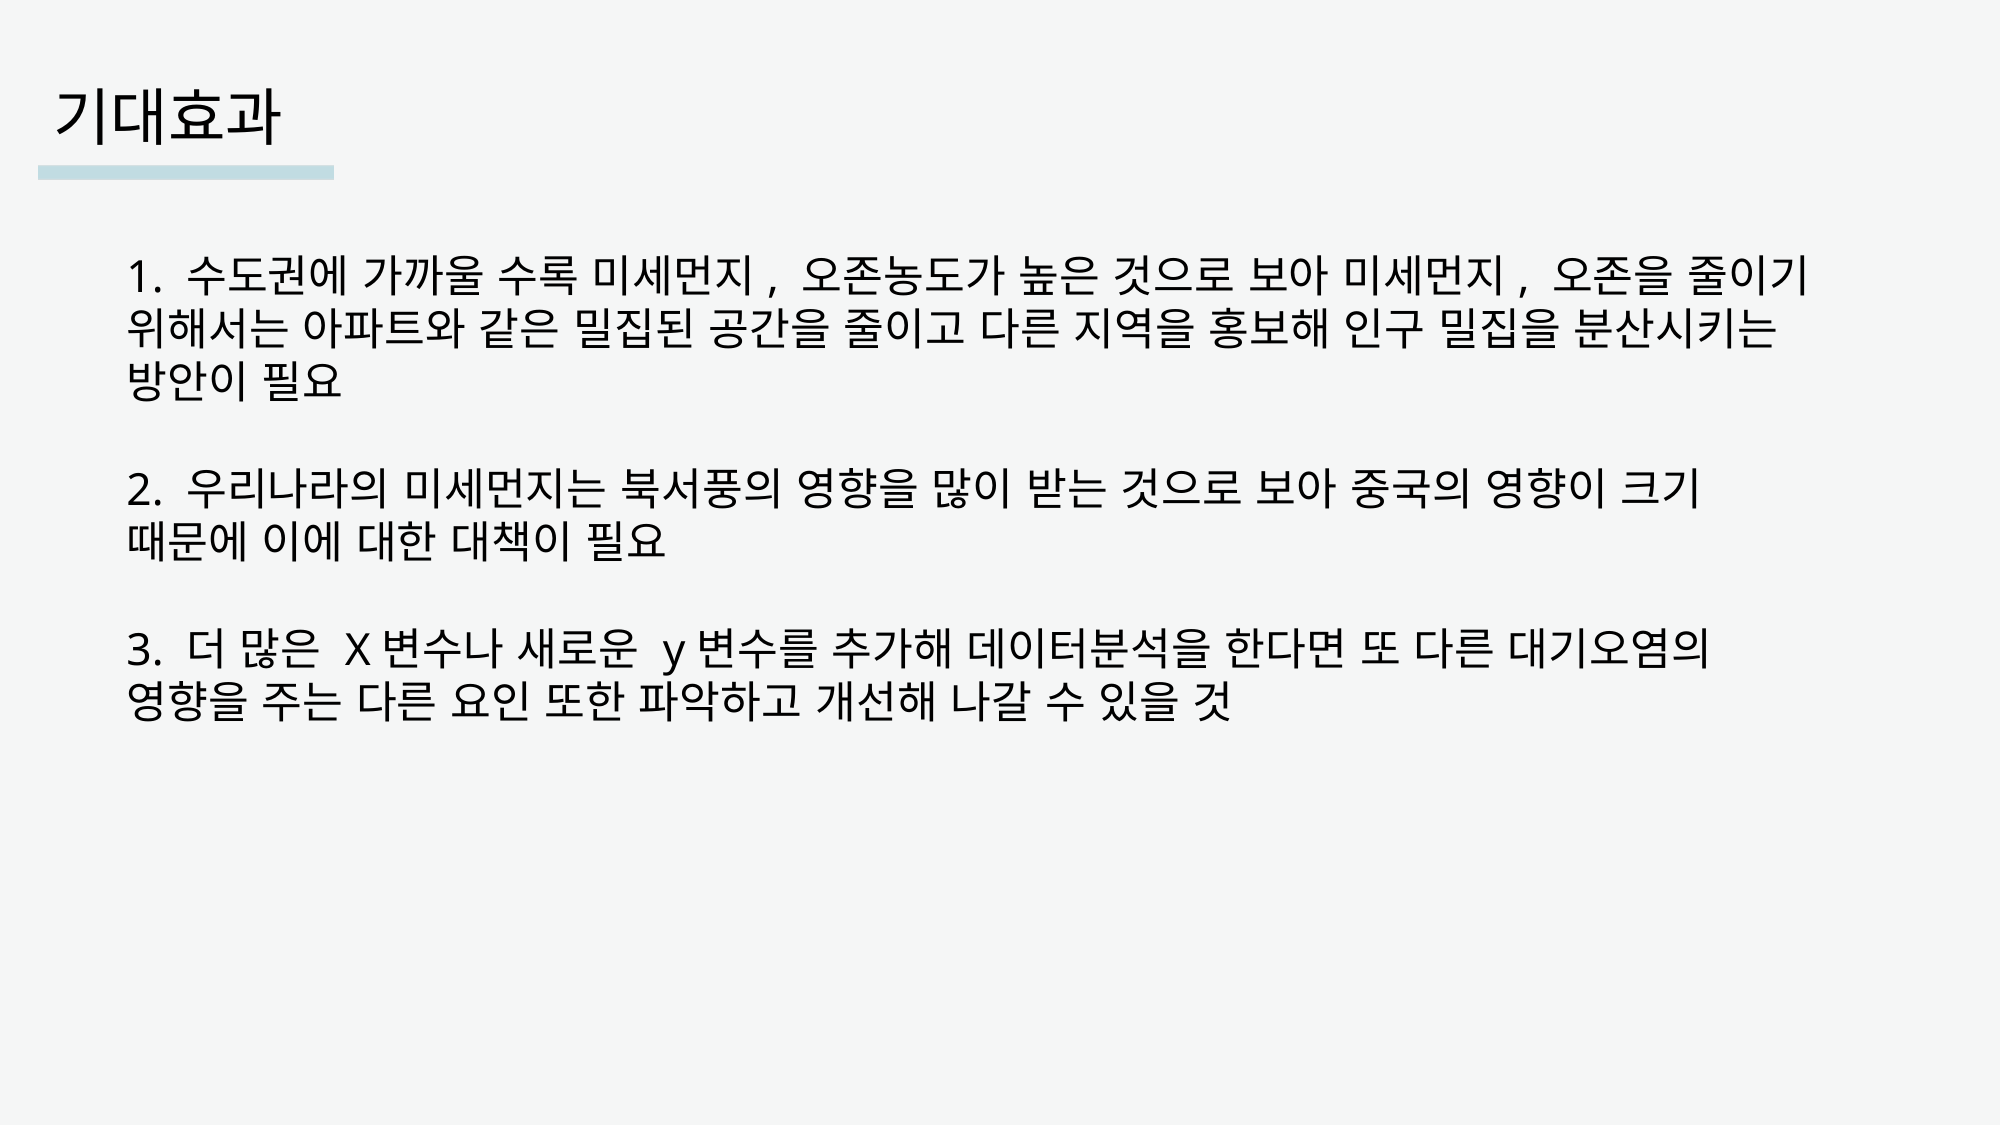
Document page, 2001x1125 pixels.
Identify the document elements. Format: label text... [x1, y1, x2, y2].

text_box 기대효과 [38, 70, 1000, 160]
text_box 1. 수도권에 가까울 수록 미세먼지, 오존농도가 높은 것으로 보아 미세먼지, 오존을 줄이기 위해서는 아파트와 같은 밀집된 공간을 줄이고 다른 지역을 홍보해 인구 밀집을 분산시키는 방안이 필요 2. 우리나라의 미세먼지는 북서풍의 영향을 많이 받는 것으로 보아 중국의 영향이 크기 때문에 이에 대한 대책이 필요 3. 더 많은 X변수나 새로운 y변수를 추가해 데이터분석을 한다면 또 다른 대기오염의 영향을 주는 다른 요인 또한 파악하고 개선해 나갈 수 있을 것 [111, 240, 1834, 736]
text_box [38, 145, 334, 200]
